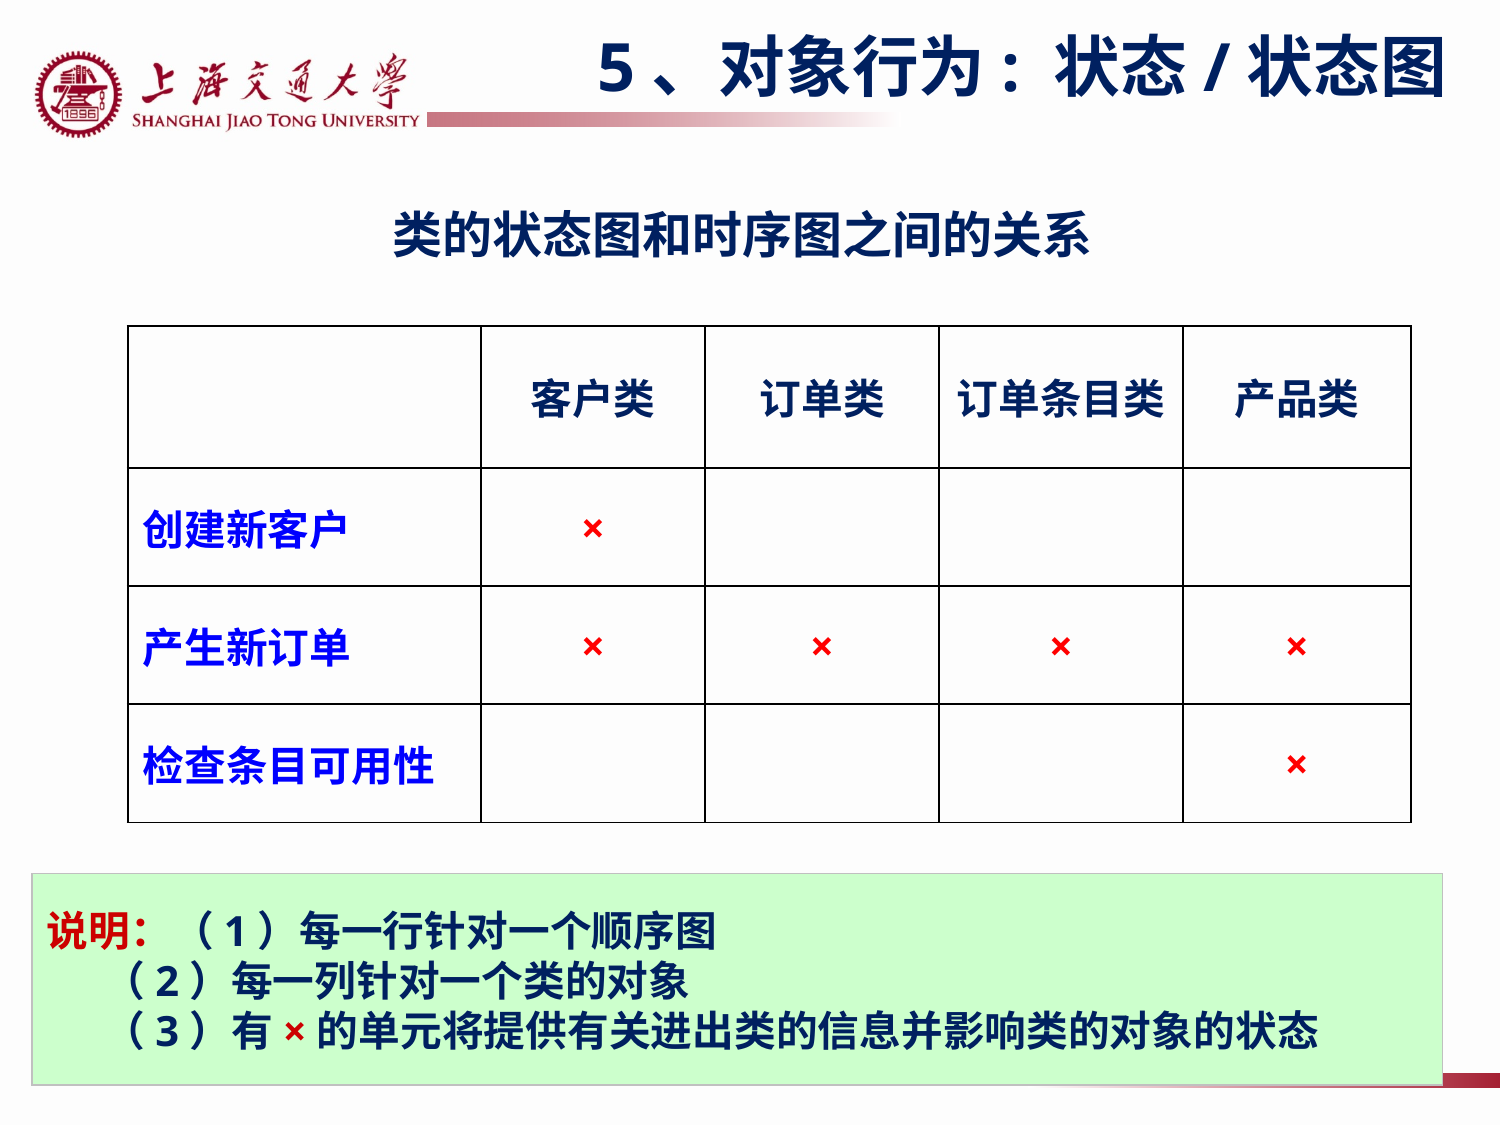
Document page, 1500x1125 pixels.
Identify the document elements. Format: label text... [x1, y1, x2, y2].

table_cell × [706, 587, 938, 703]
table_cell 创建新客户 [129, 469, 480, 585]
table_header [129, 327, 480, 467]
text_box 说明：（1）每一行针对一个顺序图 （2）每一列针对一个类的对象 （3）有×的单元将提供有关进出类的信息并影响类的对象的状态 [32, 873, 1443, 1085]
table_cell 产生新订单 [129, 587, 480, 703]
table_header 订单条目类 [940, 327, 1182, 467]
table_cell [482, 705, 704, 822]
text_box 类的状态图和时序图之间的关系 [377, 184, 1132, 257]
table_cell × [482, 587, 704, 703]
table_cell [940, 469, 1182, 585]
table_cell [1184, 469, 1410, 585]
table_cell × [1184, 587, 1410, 703]
table_cell [940, 705, 1182, 822]
table_cell × [1184, 705, 1410, 822]
table_header 客户类 [482, 327, 704, 467]
table_cell × [940, 587, 1182, 703]
table_cell [706, 469, 938, 585]
table_cell [706, 705, 938, 822]
table_header 订单类 [706, 327, 938, 467]
table_cell × [482, 469, 704, 585]
table_header 产品类 [1184, 327, 1410, 467]
table_cell 检查条目可用性 [129, 705, 480, 822]
text_box 5、对象行为: 状态/状态图 [0, 19, 1459, 132]
picture [0, 0, 1500, 1125]
